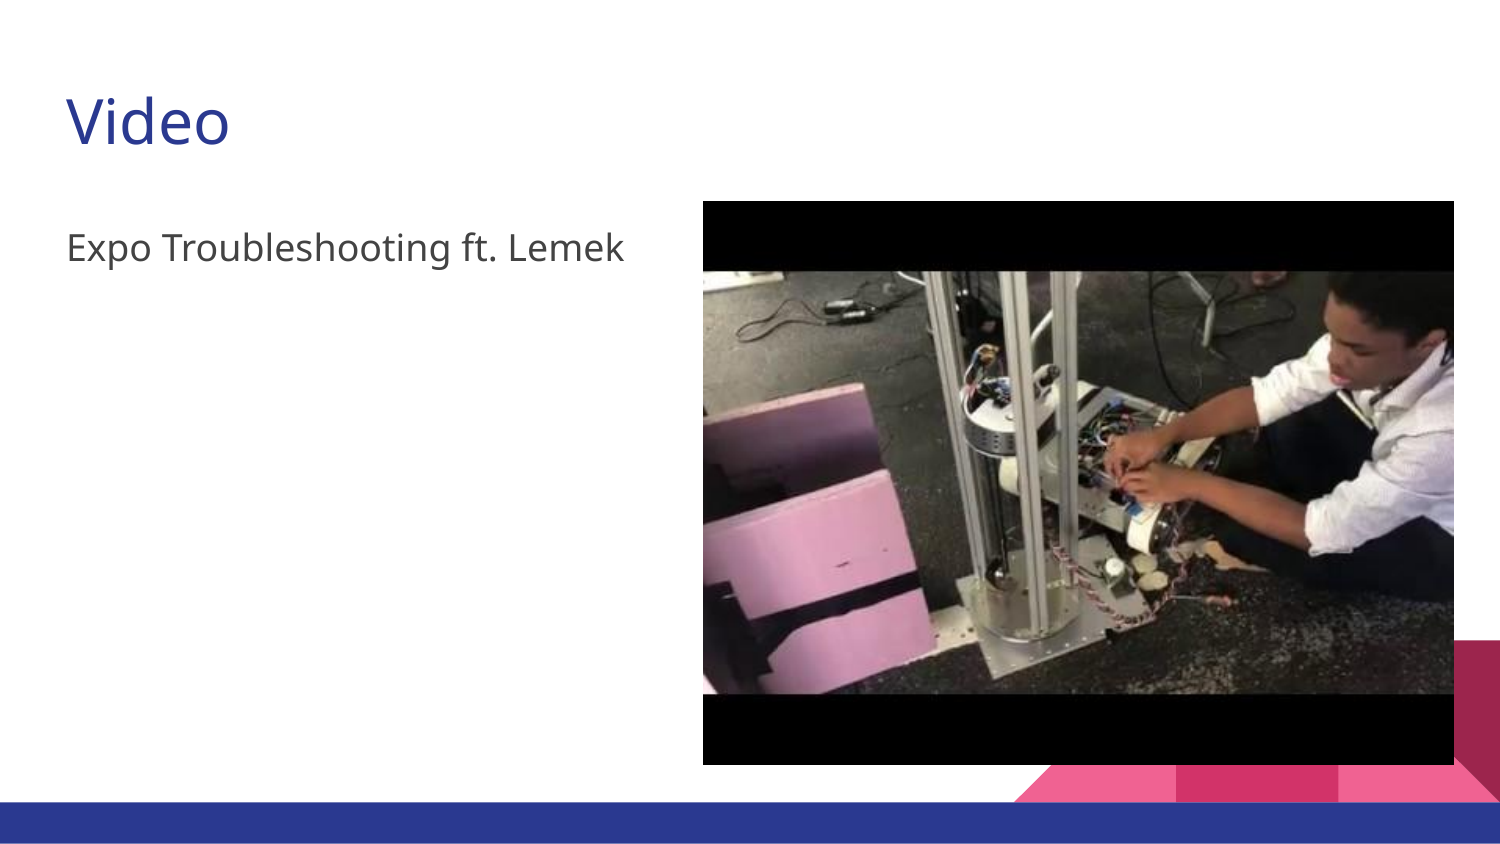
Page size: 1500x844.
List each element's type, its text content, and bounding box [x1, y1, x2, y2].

picture [703, 201, 1455, 765]
title Video [51, 67, 1449, 167]
list Expo Troubleshooting ft. Lemek [51, 201, 702, 750]
